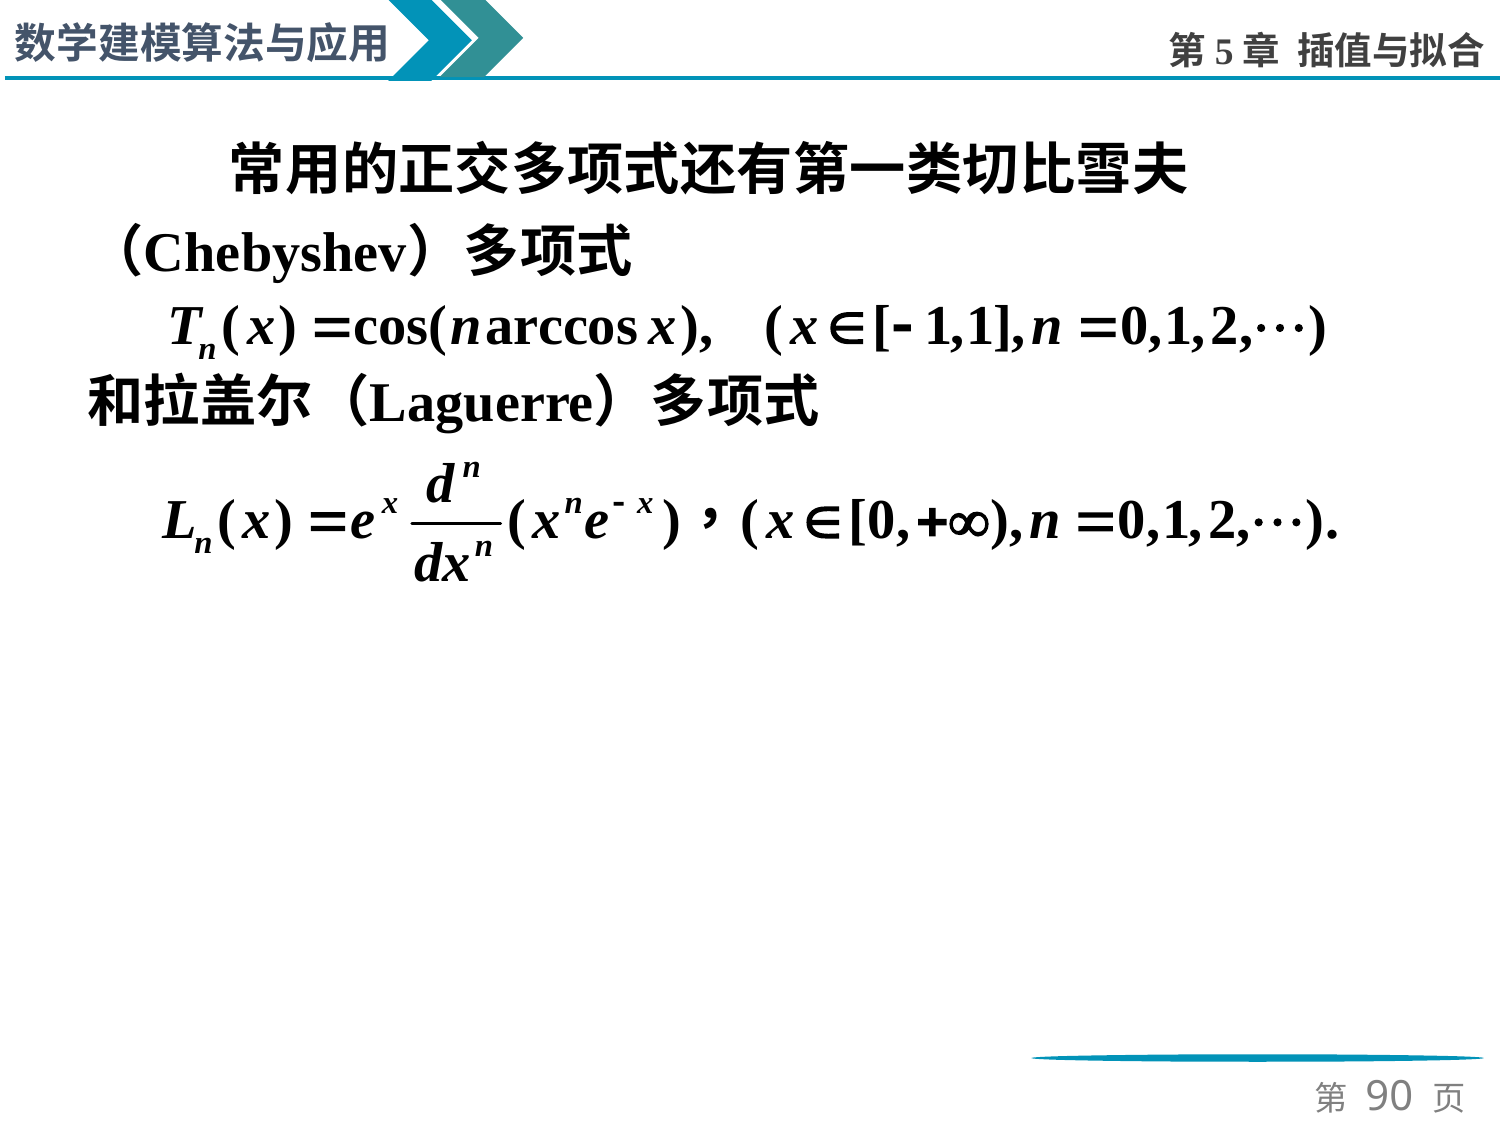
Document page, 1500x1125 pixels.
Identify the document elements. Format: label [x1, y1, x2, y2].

text_box [87, 132, 1377, 618]
